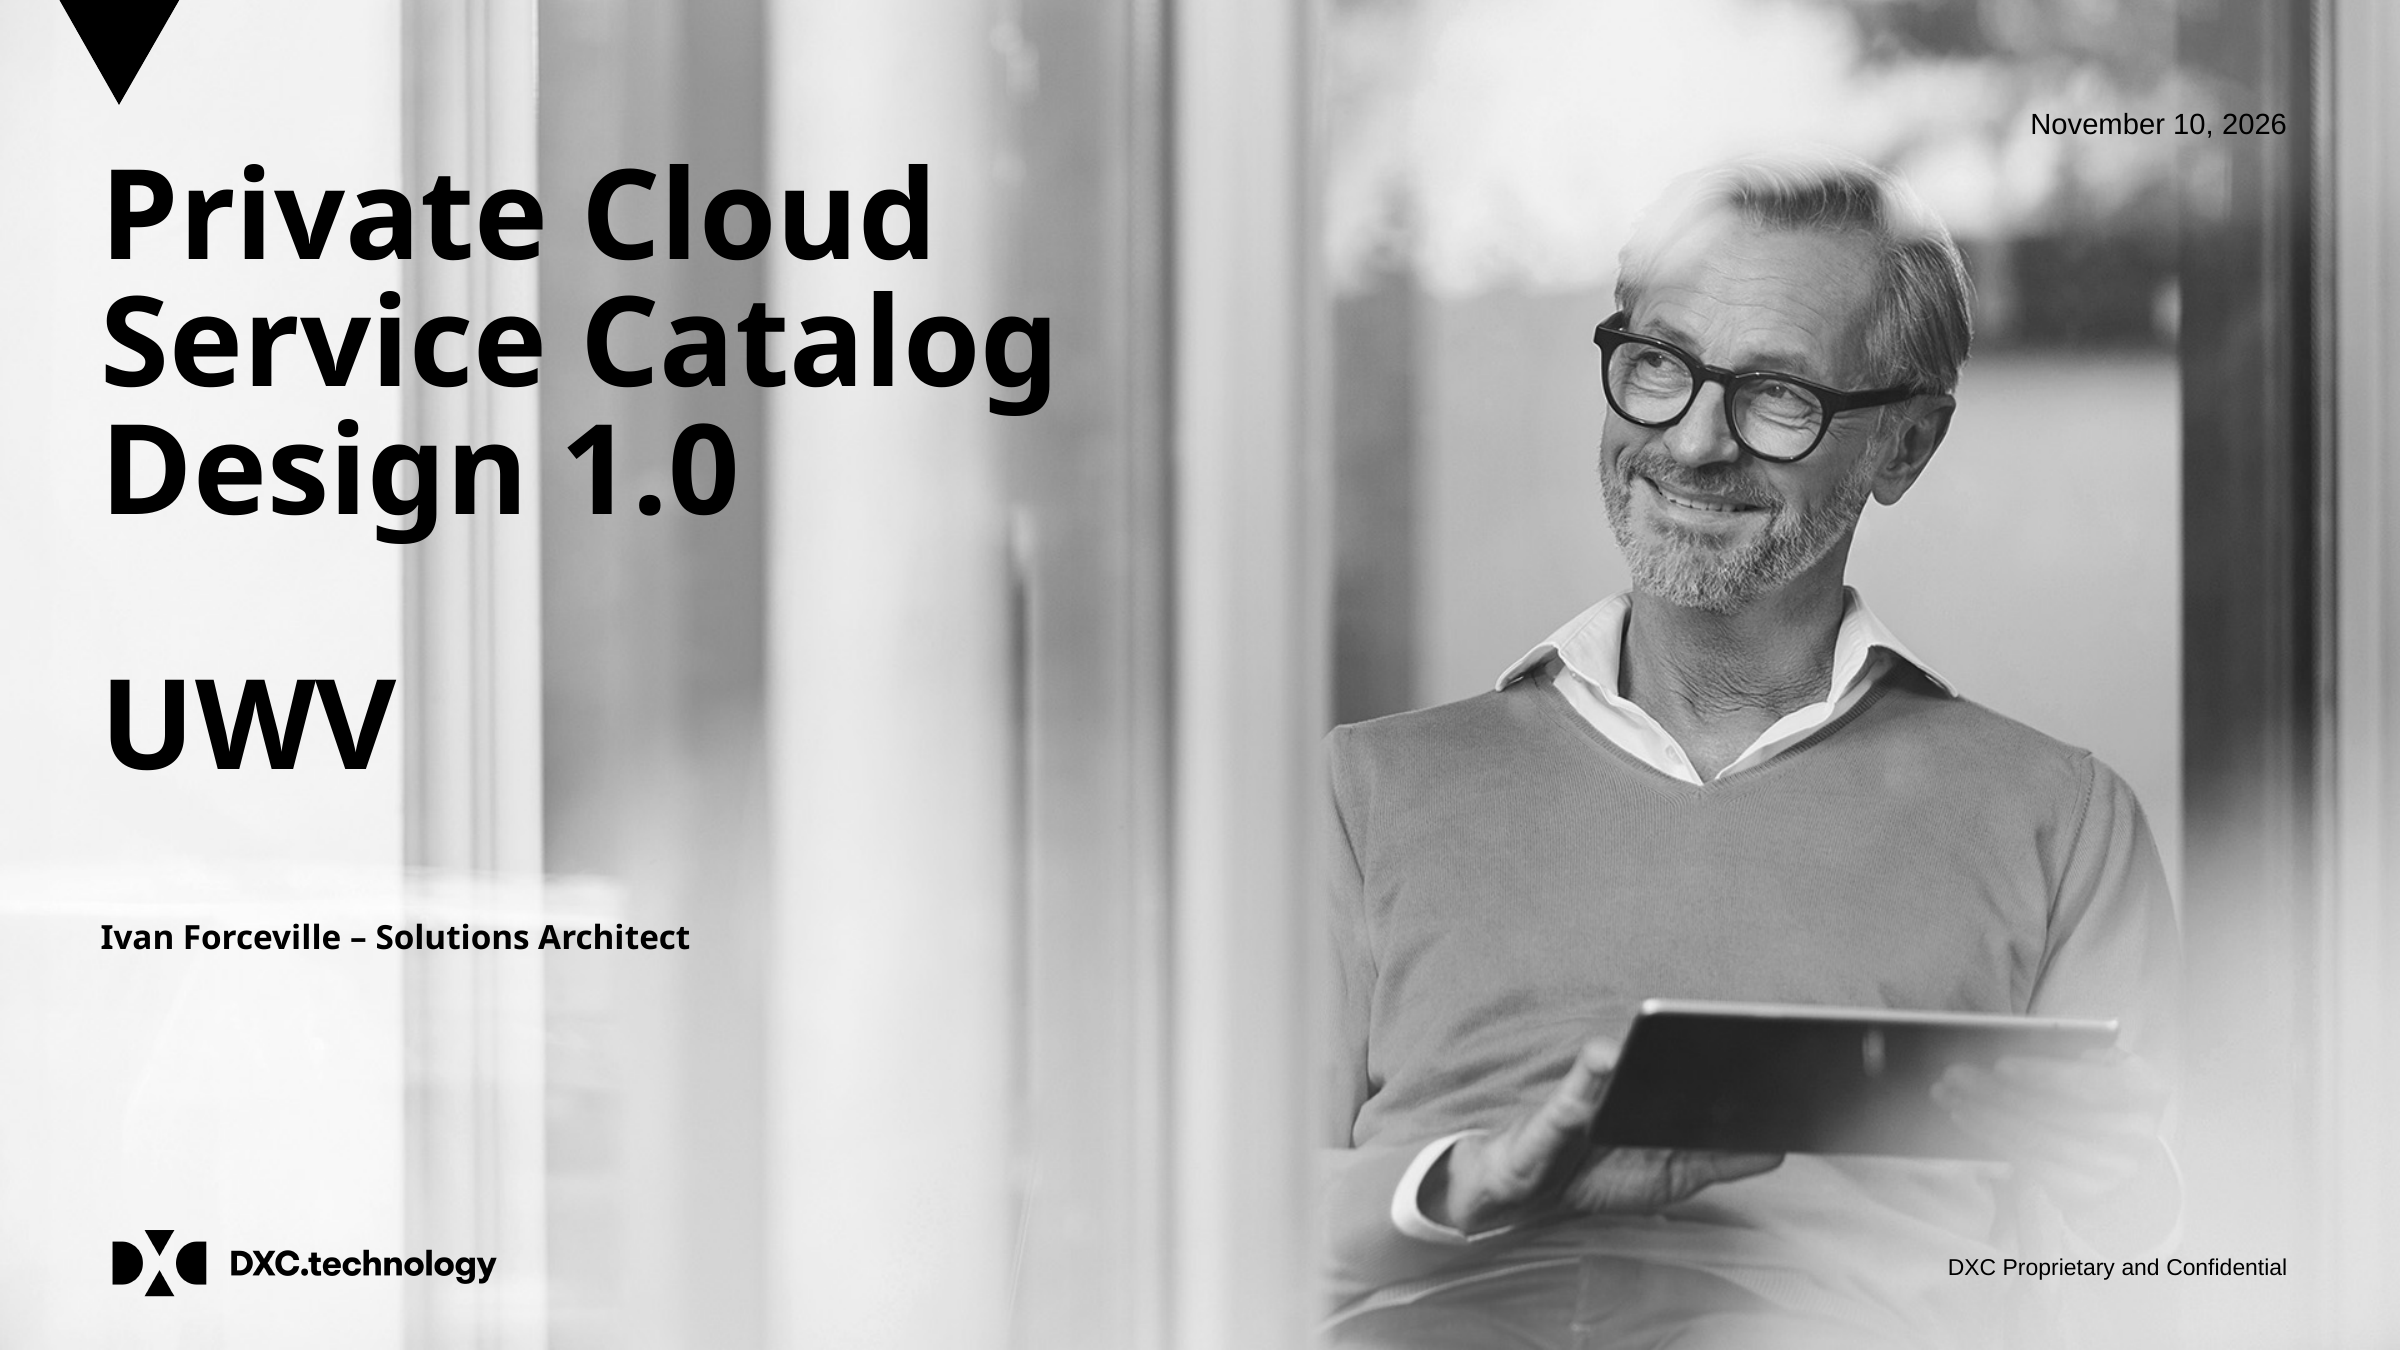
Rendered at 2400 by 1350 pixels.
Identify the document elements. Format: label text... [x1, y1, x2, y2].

picture [0, 0, 2400, 1350]
title Private Cloud Service Catalog Design 1.0 UWV Ivan Forceville – Solutions Architect [100, 393, 1526, 957]
